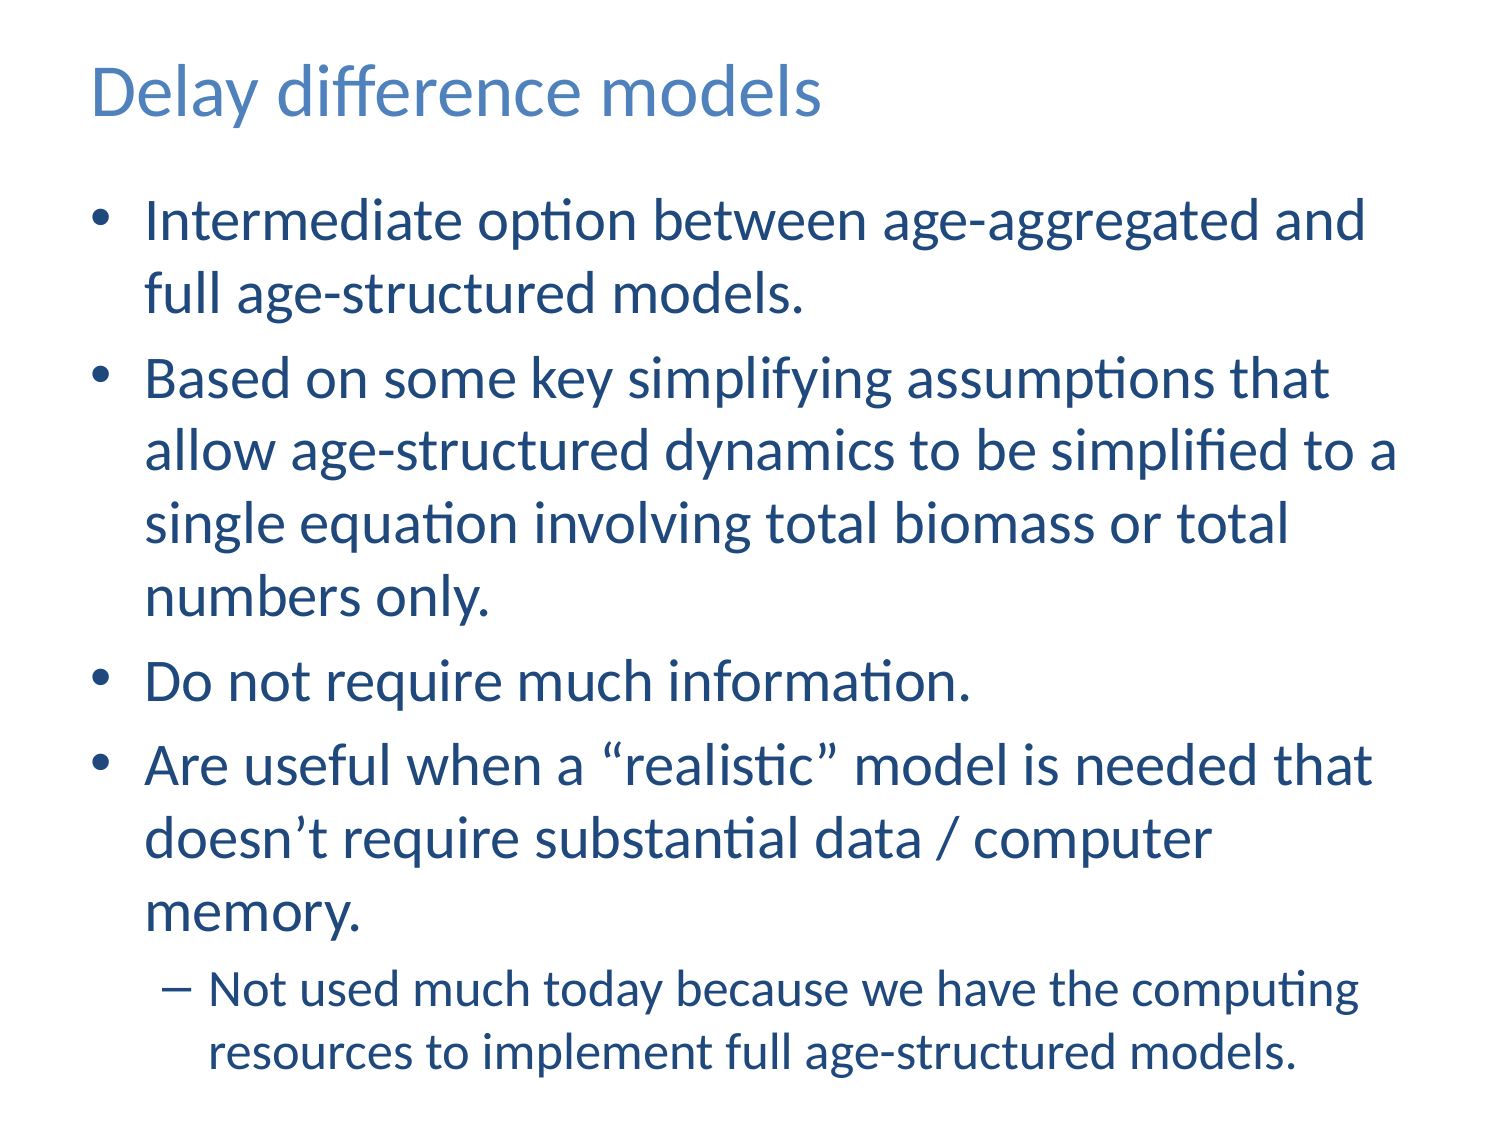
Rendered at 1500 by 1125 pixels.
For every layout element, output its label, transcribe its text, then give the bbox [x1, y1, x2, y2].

title Delay difference models [75, 30, 1425, 144]
list Intermediate option between age-aggregated and full age-structured models. Based on some key simplifying assumptions that allow age-structured dynamics to be simplified to a single equation involving total biomass or total numbers only. Do not require much information. Are useful when a “realistic” model is needed that doesn’t require substantial data / computer memory. Not used much today because we have the computing resources to implement full age-structured models. [75, 172, 1425, 1090]
